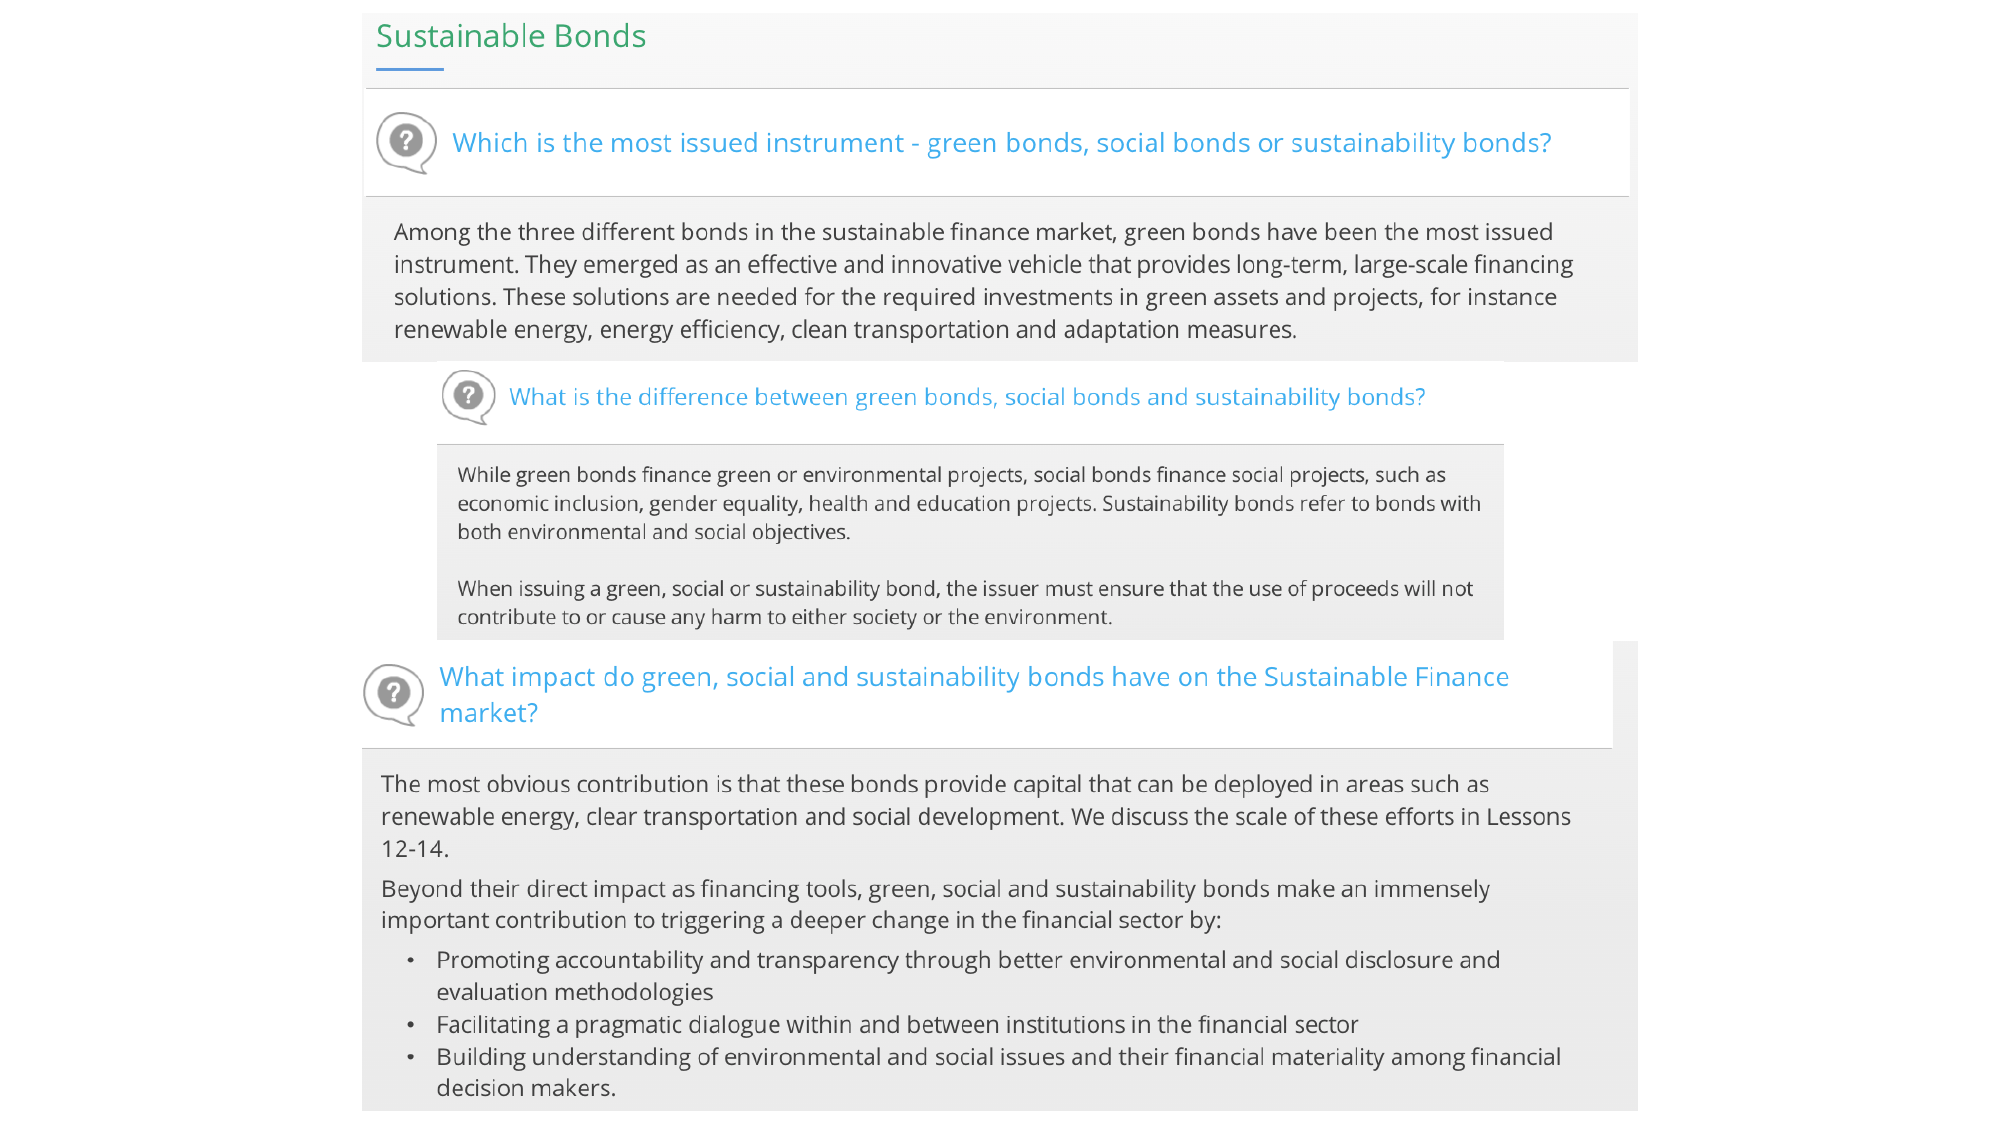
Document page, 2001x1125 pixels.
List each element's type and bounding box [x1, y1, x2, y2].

picture [362, 13, 1638, 640]
picture [362, 641, 1638, 1111]
